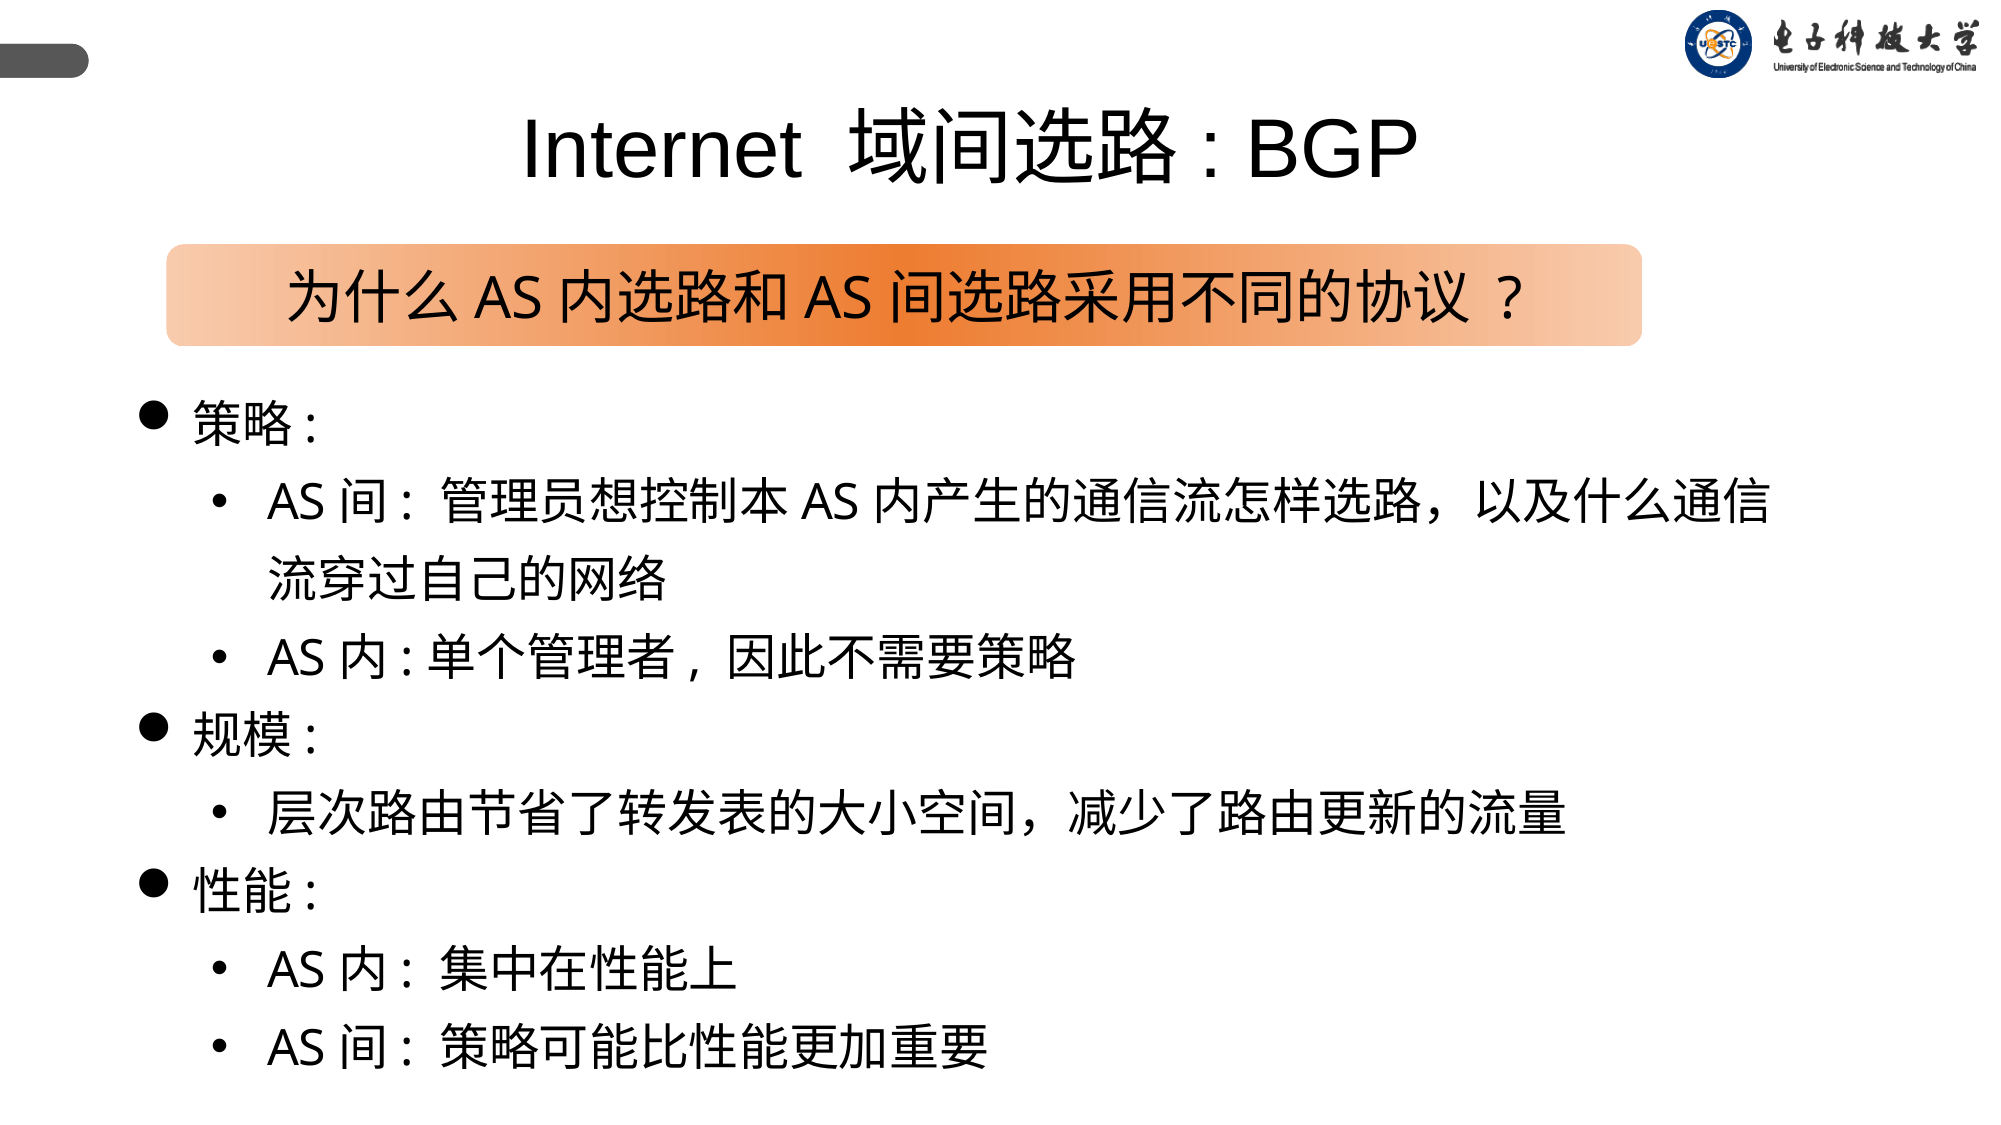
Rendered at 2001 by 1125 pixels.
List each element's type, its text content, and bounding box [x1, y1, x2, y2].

text_box 为什么AS内选路和AS间选路采用不同的协议 ? [165, 243, 1644, 348]
text_box 策略: AS间: 管理员想控制本AS内产生的通信流怎样选路，以及什么通信流穿过自己的网络 AS内:单个管理者, 因此不需要策略 规模: 层次路由节省了转发表的大小空间，减少了路由更新的流量 性能: AS内: 集中在性能上 AS间: 策略可能比性能更加重要 [121, 366, 1816, 1083]
picture [1685, 10, 1979, 78]
title Internet 域间选路: BGP [126, 56, 1816, 245]
